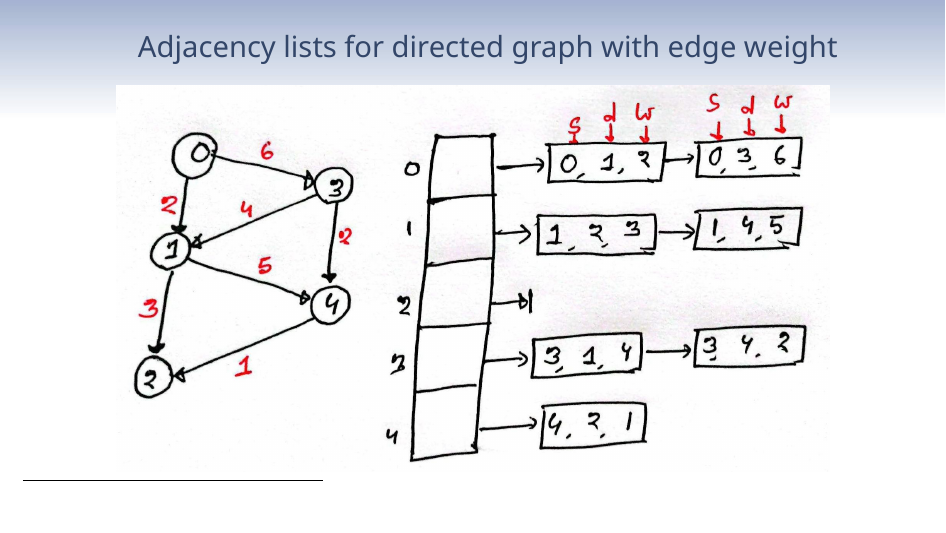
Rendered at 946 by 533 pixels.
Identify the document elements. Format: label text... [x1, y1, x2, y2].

picture [0, 0, 945, 472]
title Adjacency lists for directed graph with edge weight [135, 26, 946, 118]
